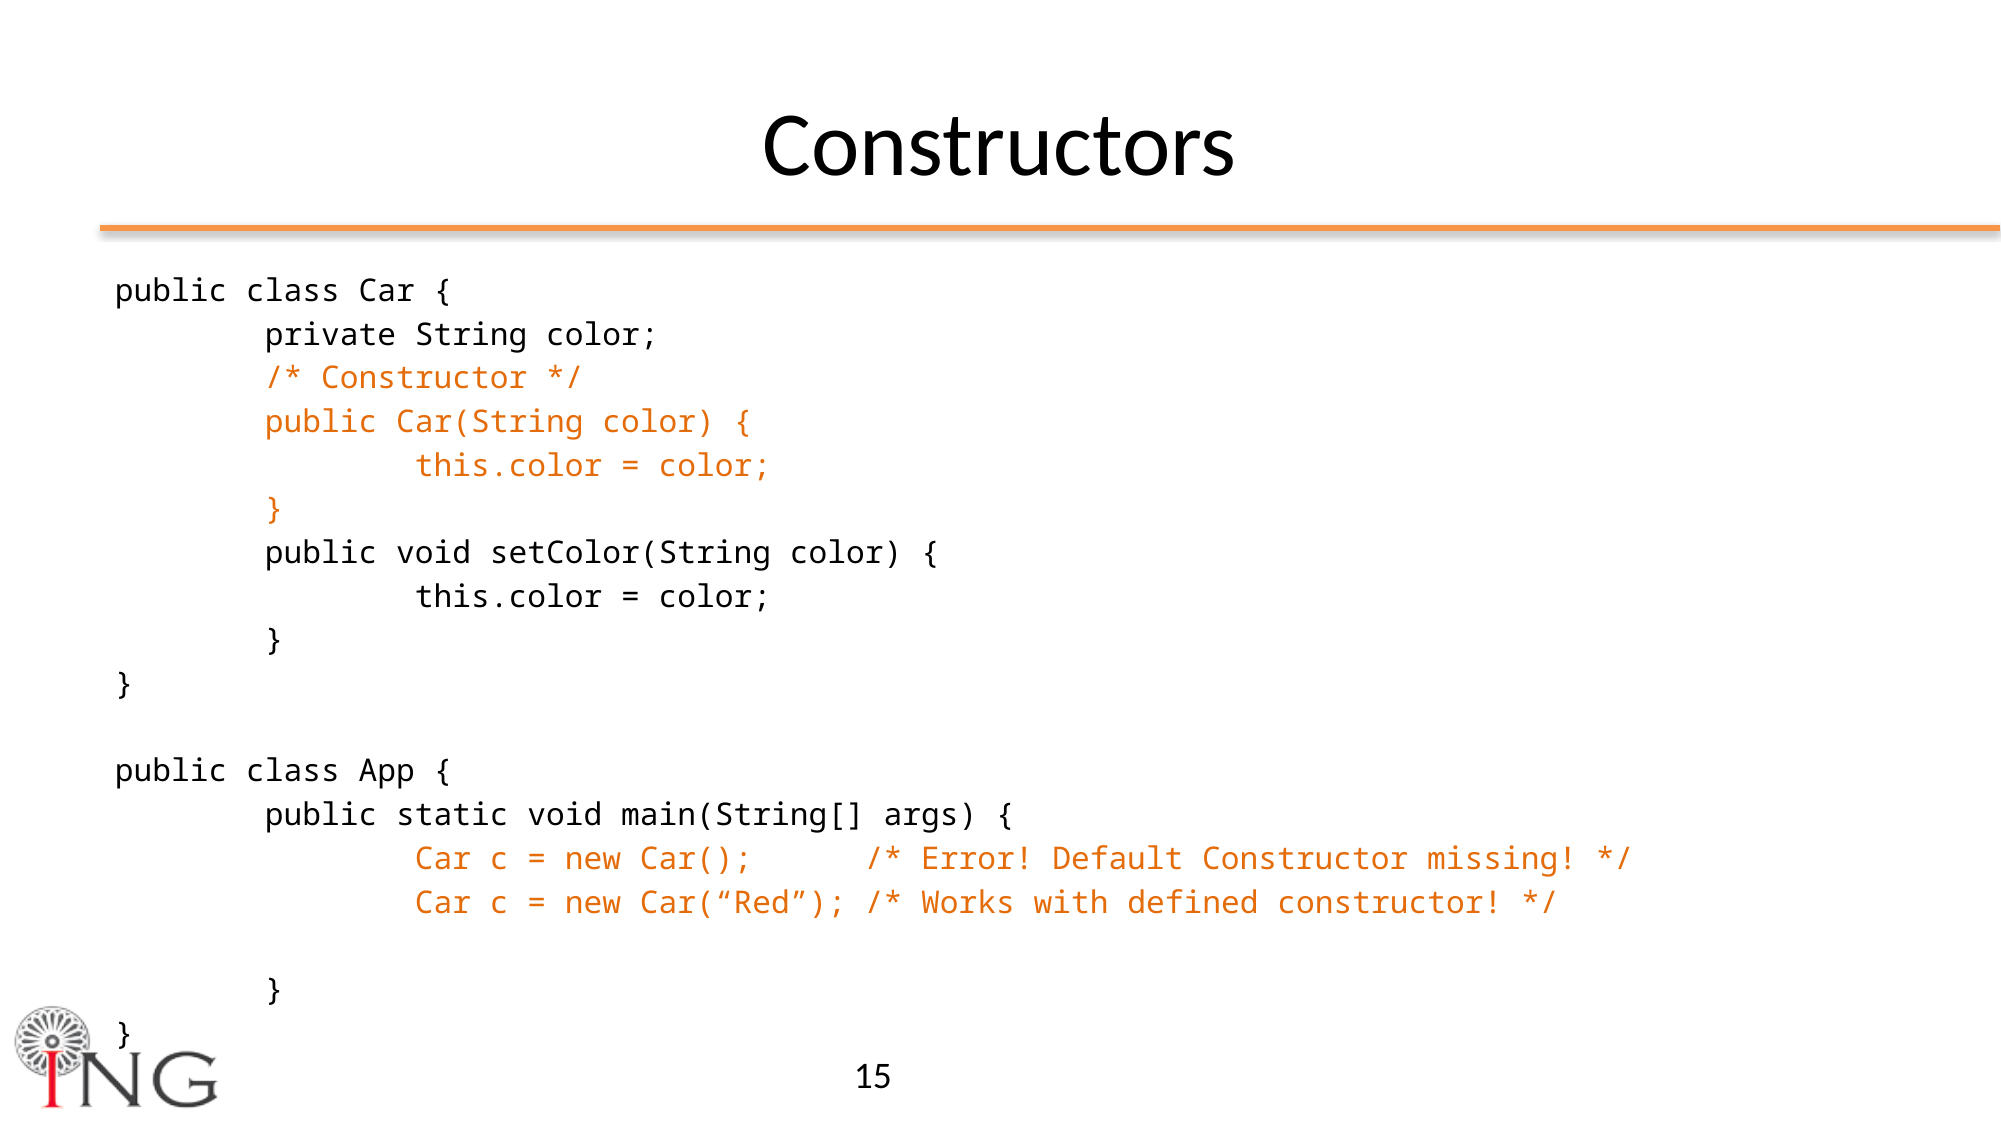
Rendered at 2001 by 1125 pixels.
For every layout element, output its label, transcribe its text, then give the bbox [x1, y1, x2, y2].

slide_number 15 [839, 1043, 1900, 1104]
list public class Car { private String color; /* Constructor */ public Car(String color) { this.color = color; } public void setColor(String color) { this.color = color; } } public class App { public static void main(String[] args) { Car c = new Car(); /* Error! Default Constructor missing! */ Car c = new Car(“Red”); /* Works with defined constructor! */ } } [99, 262, 1900, 1005]
picture [0, 987, 244, 1125]
title Constructors [99, 45, 1900, 233]
